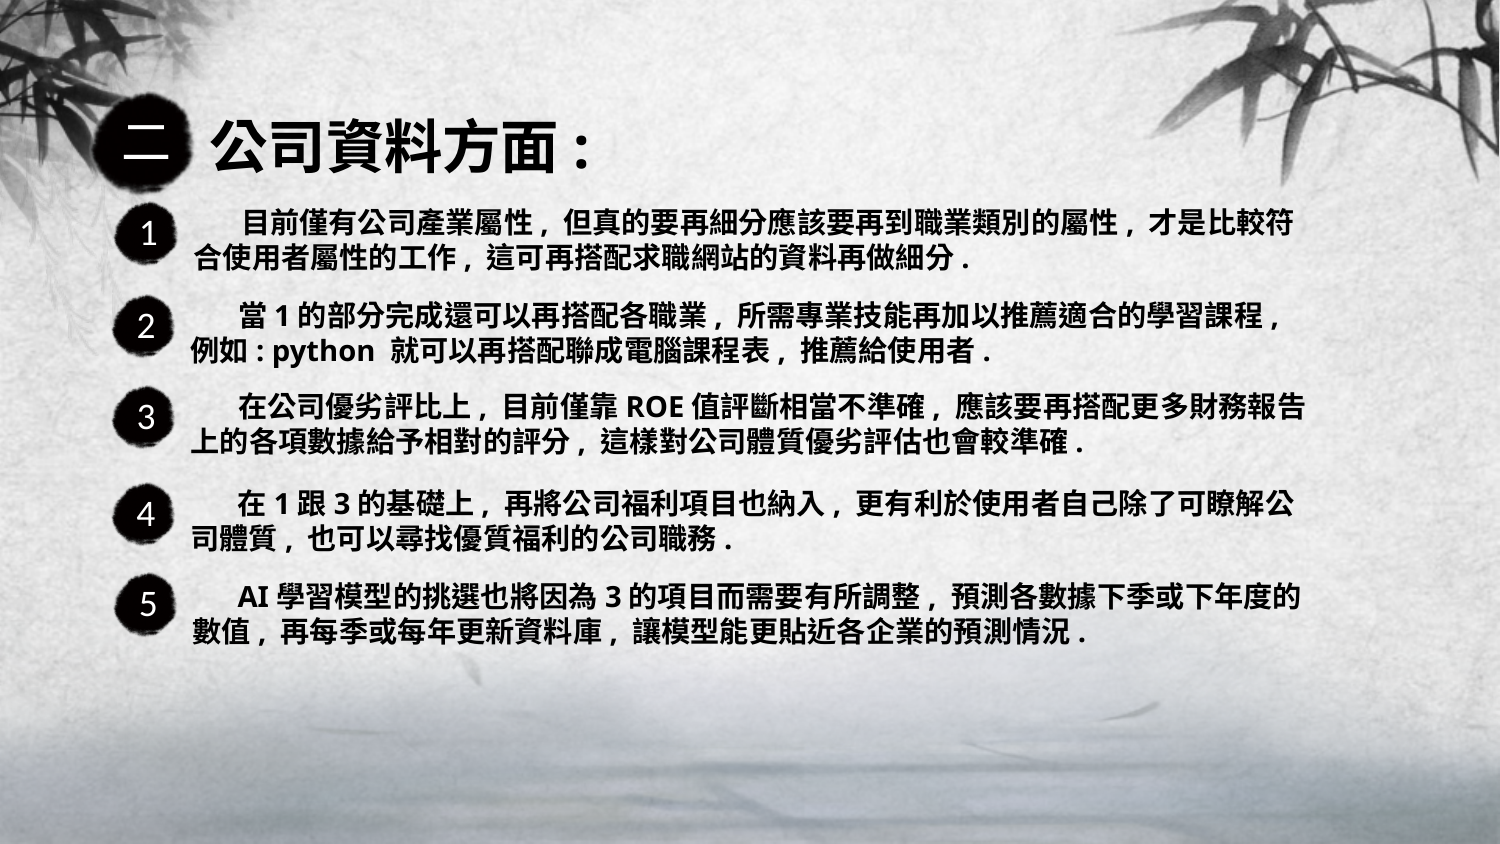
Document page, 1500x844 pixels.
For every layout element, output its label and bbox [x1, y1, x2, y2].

text_box [112, 570, 1331, 656]
text_box [111, 197, 1329, 283]
text_box [109, 477, 1329, 563]
text_box [110, 380, 1329, 467]
picture [0, 0, 1500, 844]
text_box [88, 90, 1439, 208]
text_box [110, 289, 1329, 375]
